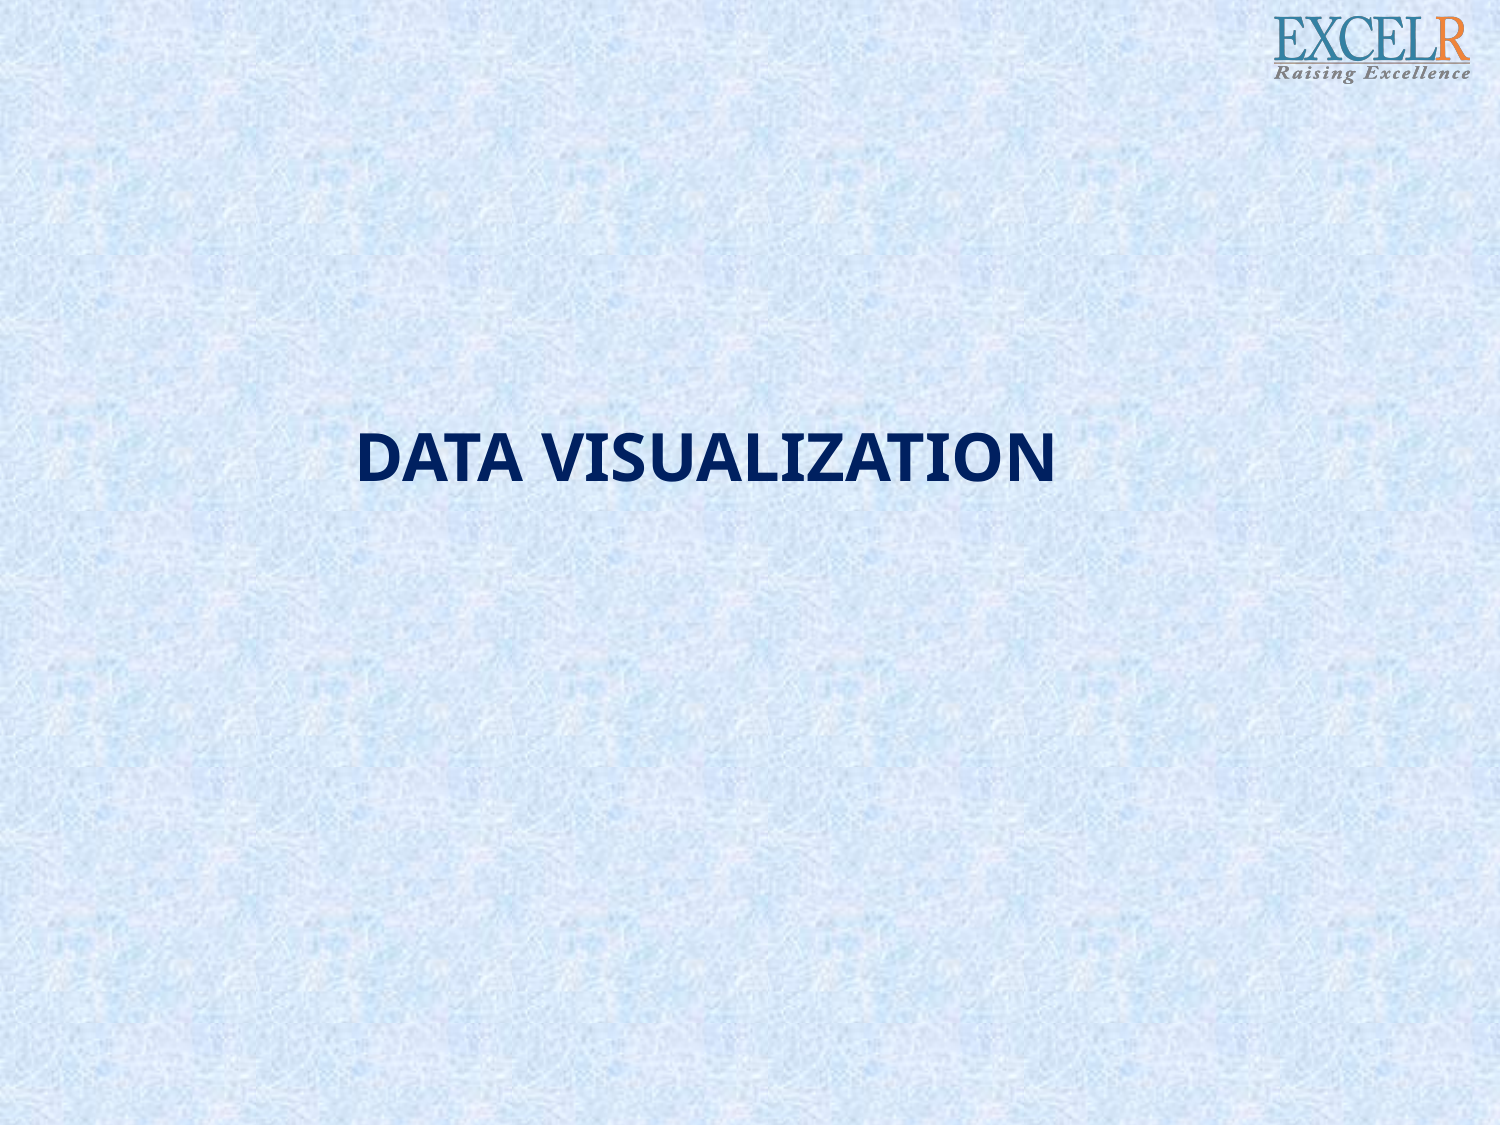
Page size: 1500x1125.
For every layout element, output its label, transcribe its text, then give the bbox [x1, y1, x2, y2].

picture [0, 0, 1500, 1125]
text_box DATA VISUALIZATION [339, 407, 1107, 502]
